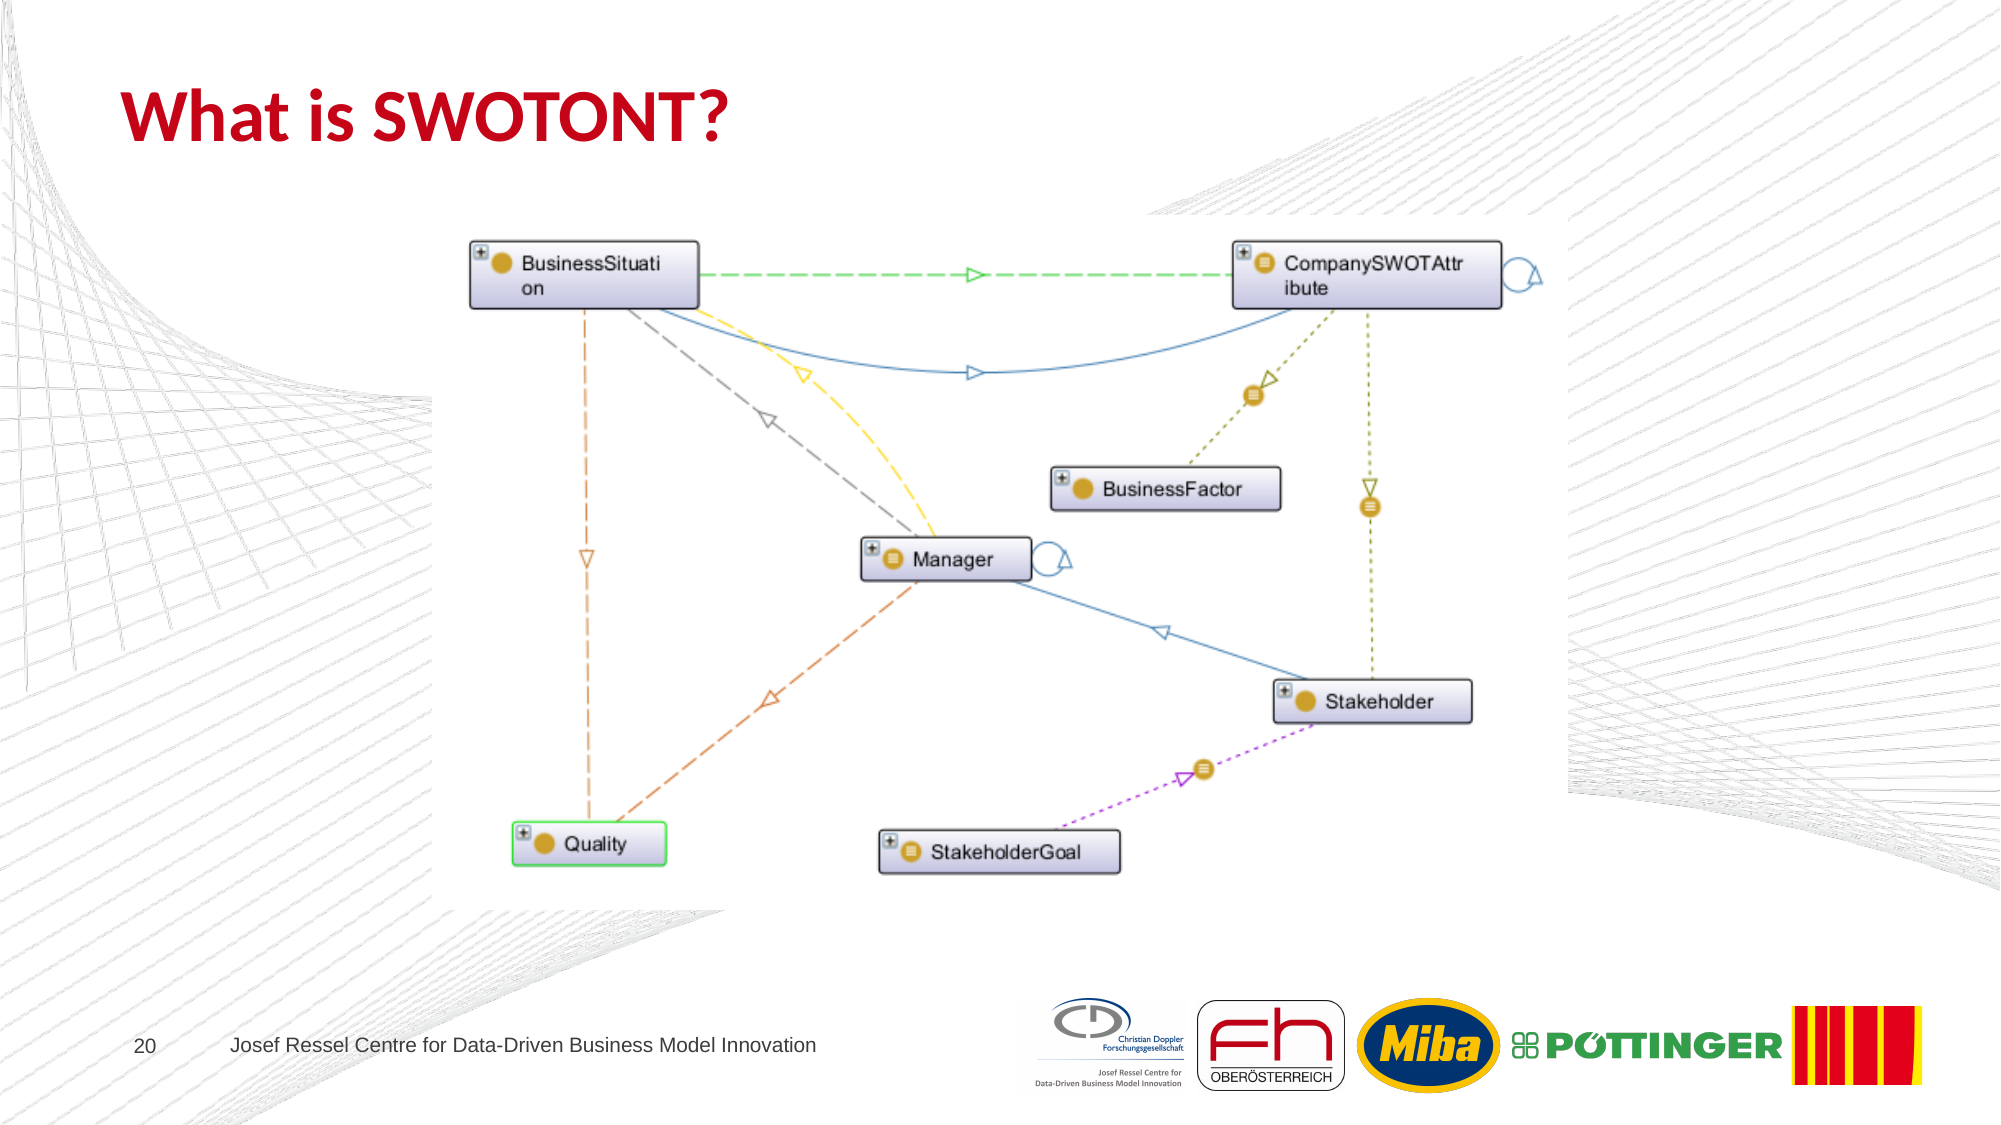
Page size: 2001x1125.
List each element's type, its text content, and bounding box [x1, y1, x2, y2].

picture [432, 214, 1568, 910]
picture [1016, 998, 1187, 1094]
picture [1512, 1032, 1782, 1059]
slide_number 20 [118, 1015, 304, 1076]
picture [1354, 995, 1503, 1096]
title What is SWOTONT? [119, 66, 1920, 254]
picture [1791, 1006, 1923, 1085]
picture [1197, 1000, 1345, 1091]
